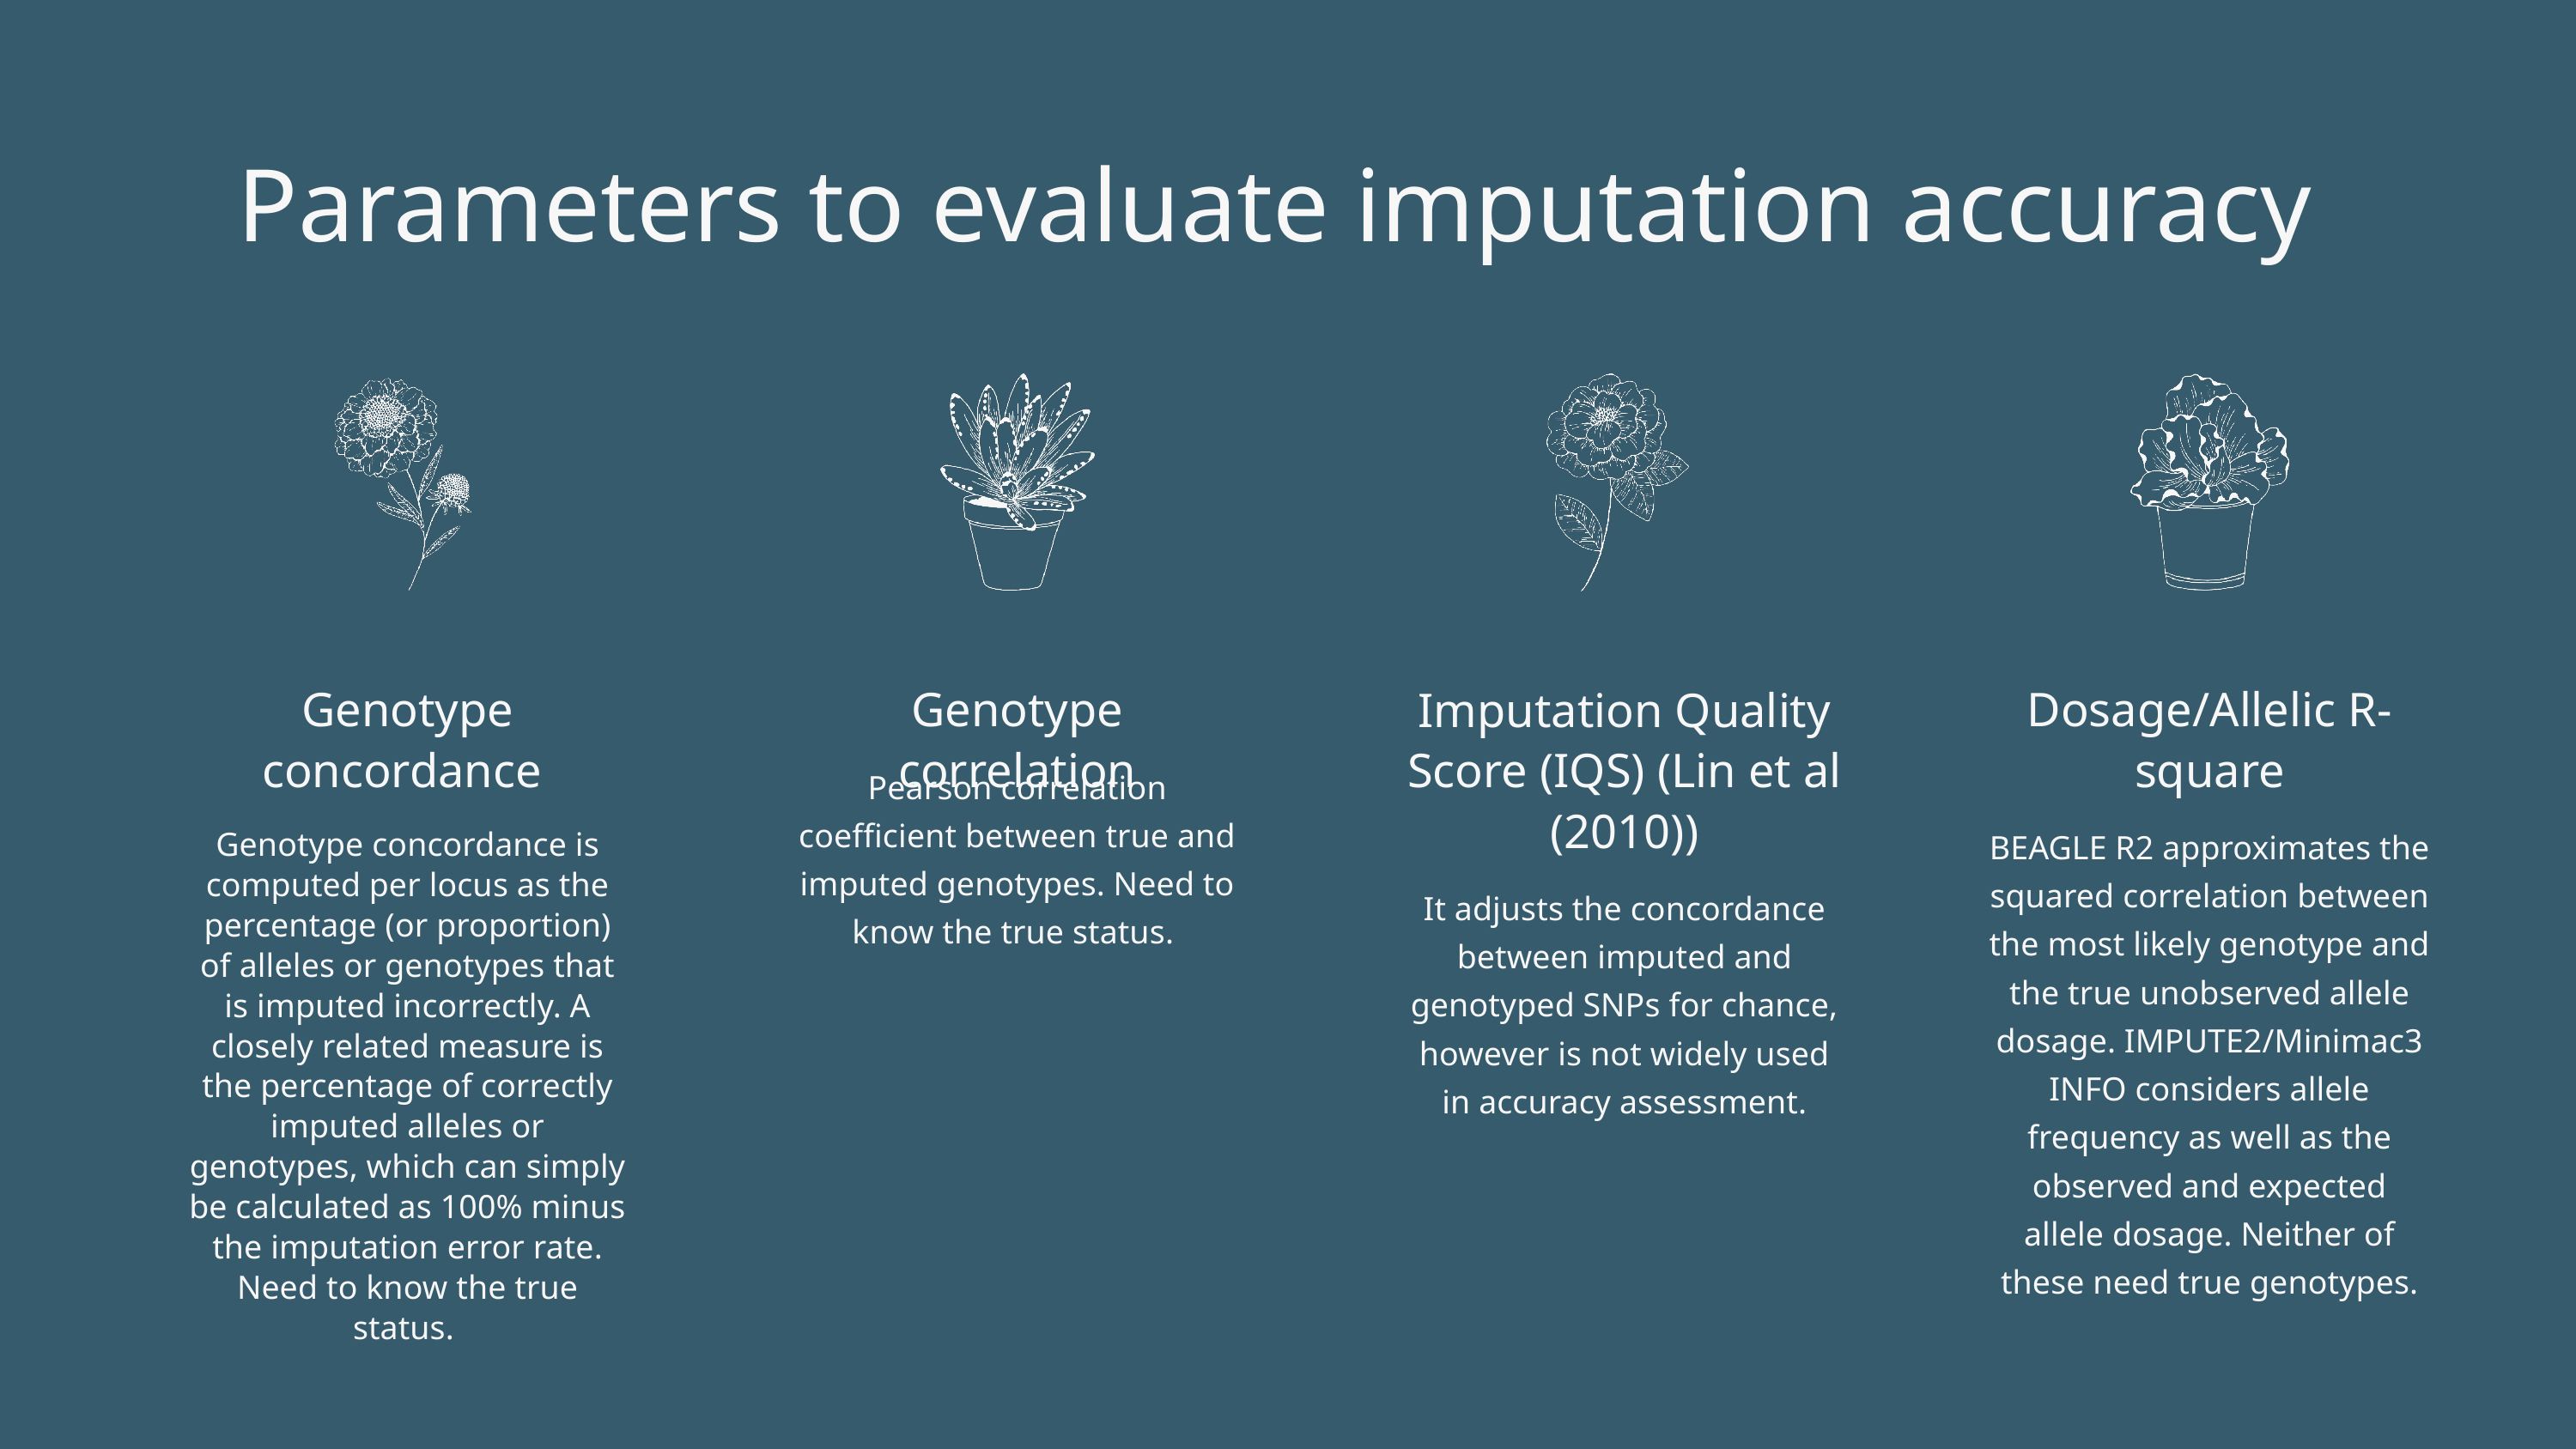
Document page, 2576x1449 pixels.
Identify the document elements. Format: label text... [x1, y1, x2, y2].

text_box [795, 373, 1239, 997]
text_box Parameters to evaluate imputation accuracy [205, 151, 2371, 262]
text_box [1402, 373, 1847, 1167]
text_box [1988, 373, 2432, 1347]
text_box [186, 373, 629, 1347]
